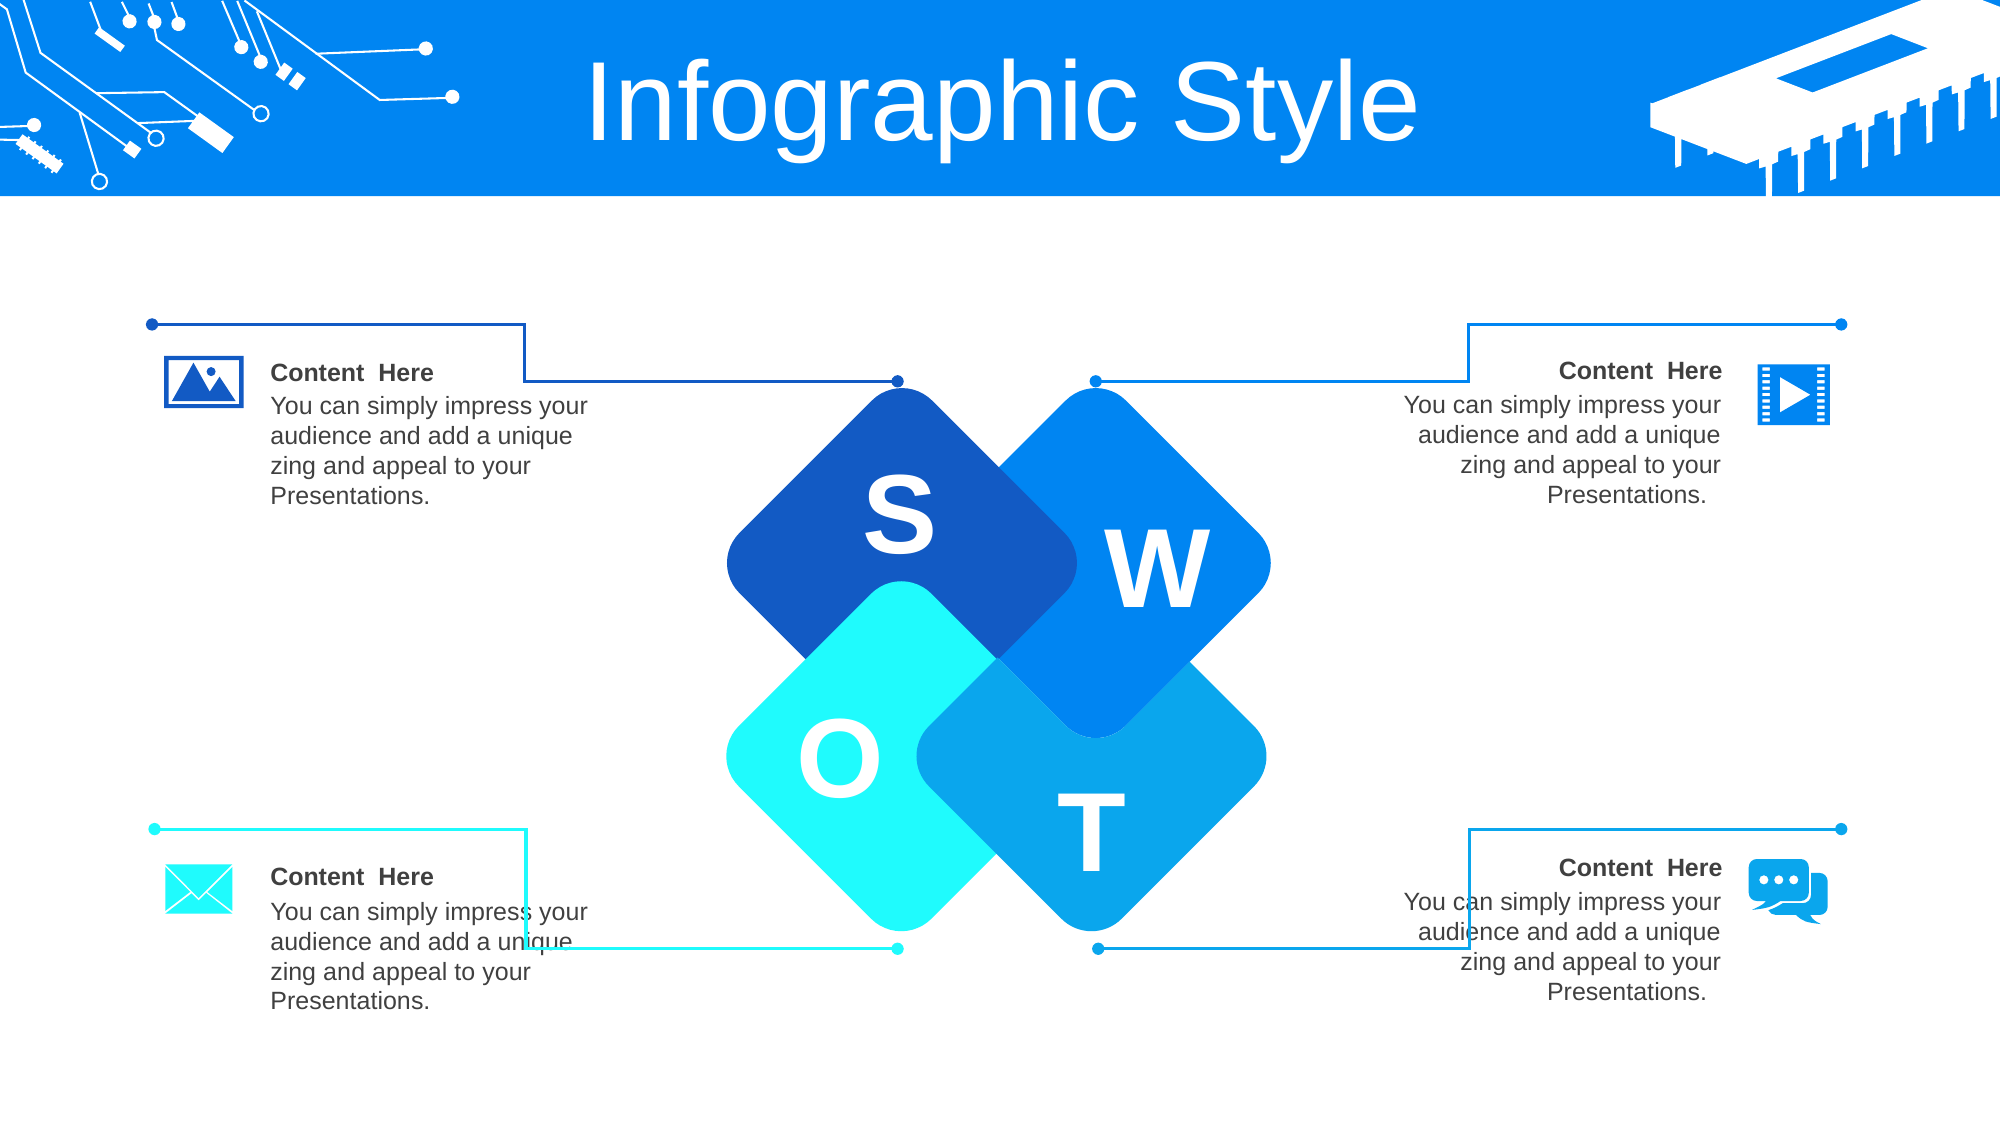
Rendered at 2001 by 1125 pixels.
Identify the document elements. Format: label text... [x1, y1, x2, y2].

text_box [1379, 382, 1738, 518]
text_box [152, 324, 898, 382]
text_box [255, 949, 623, 1024]
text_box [1095, 324, 1842, 382]
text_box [154, 828, 898, 949]
text_box [163, 382, 245, 409]
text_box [751, 426, 1246, 903]
list Infographic Style [53, 44, 1952, 164]
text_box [1379, 949, 1738, 1015]
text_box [255, 382, 623, 520]
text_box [1098, 828, 1842, 949]
text_box [1757, 382, 1831, 426]
